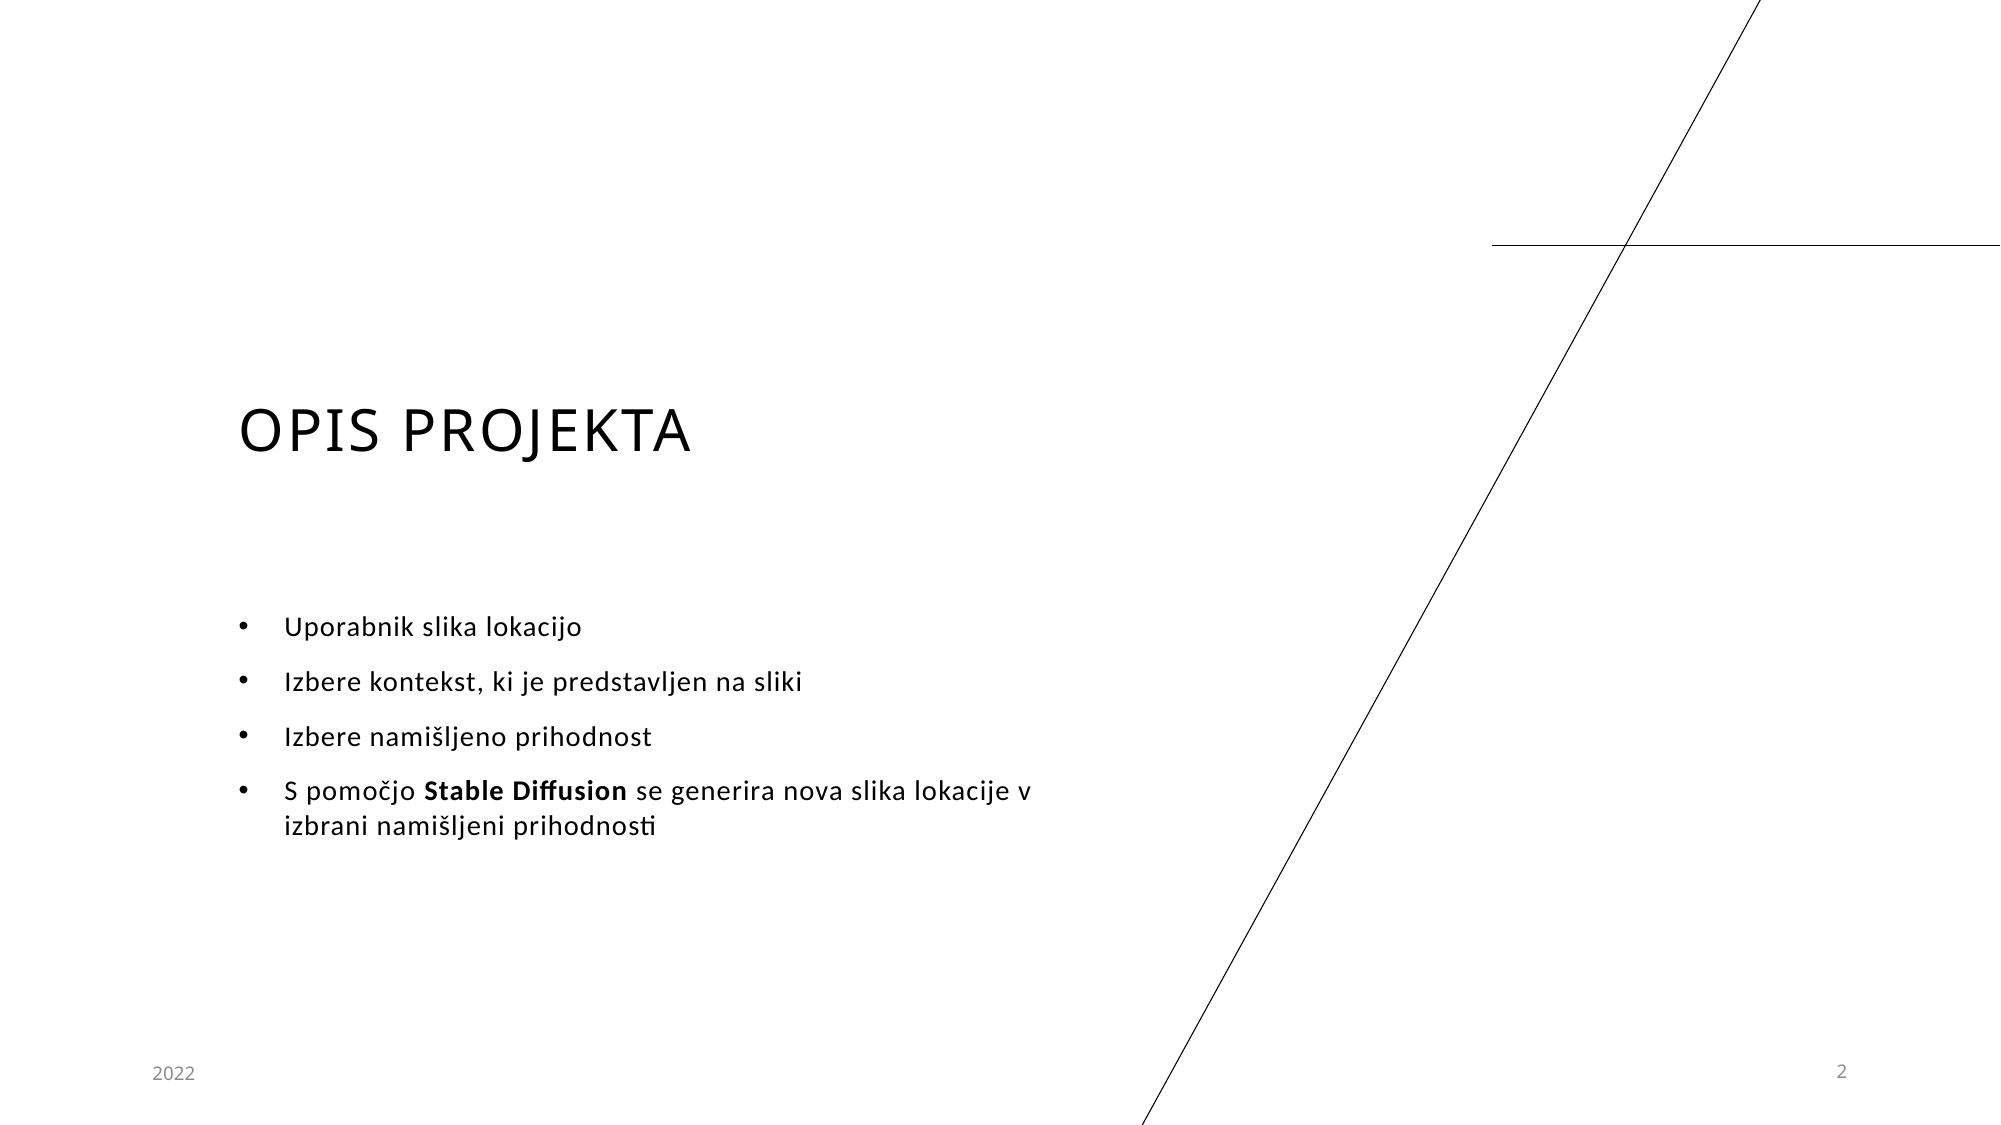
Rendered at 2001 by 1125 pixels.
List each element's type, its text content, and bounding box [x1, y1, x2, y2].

slide_number 2022 [137, 1042, 338, 1103]
list Uporabnik slika lokacijo Izbere kontekst, ki je predstavljen na sliki Izbere namišljeno prihodnost S pomočjo Stable Diffusion se generira nova slika lokacije v izbrani namišljeni prihodnosti [223, 600, 1062, 851]
title opis projekta [223, 274, 1062, 472]
slide_number 2 [1412, 1042, 1863, 1103]
